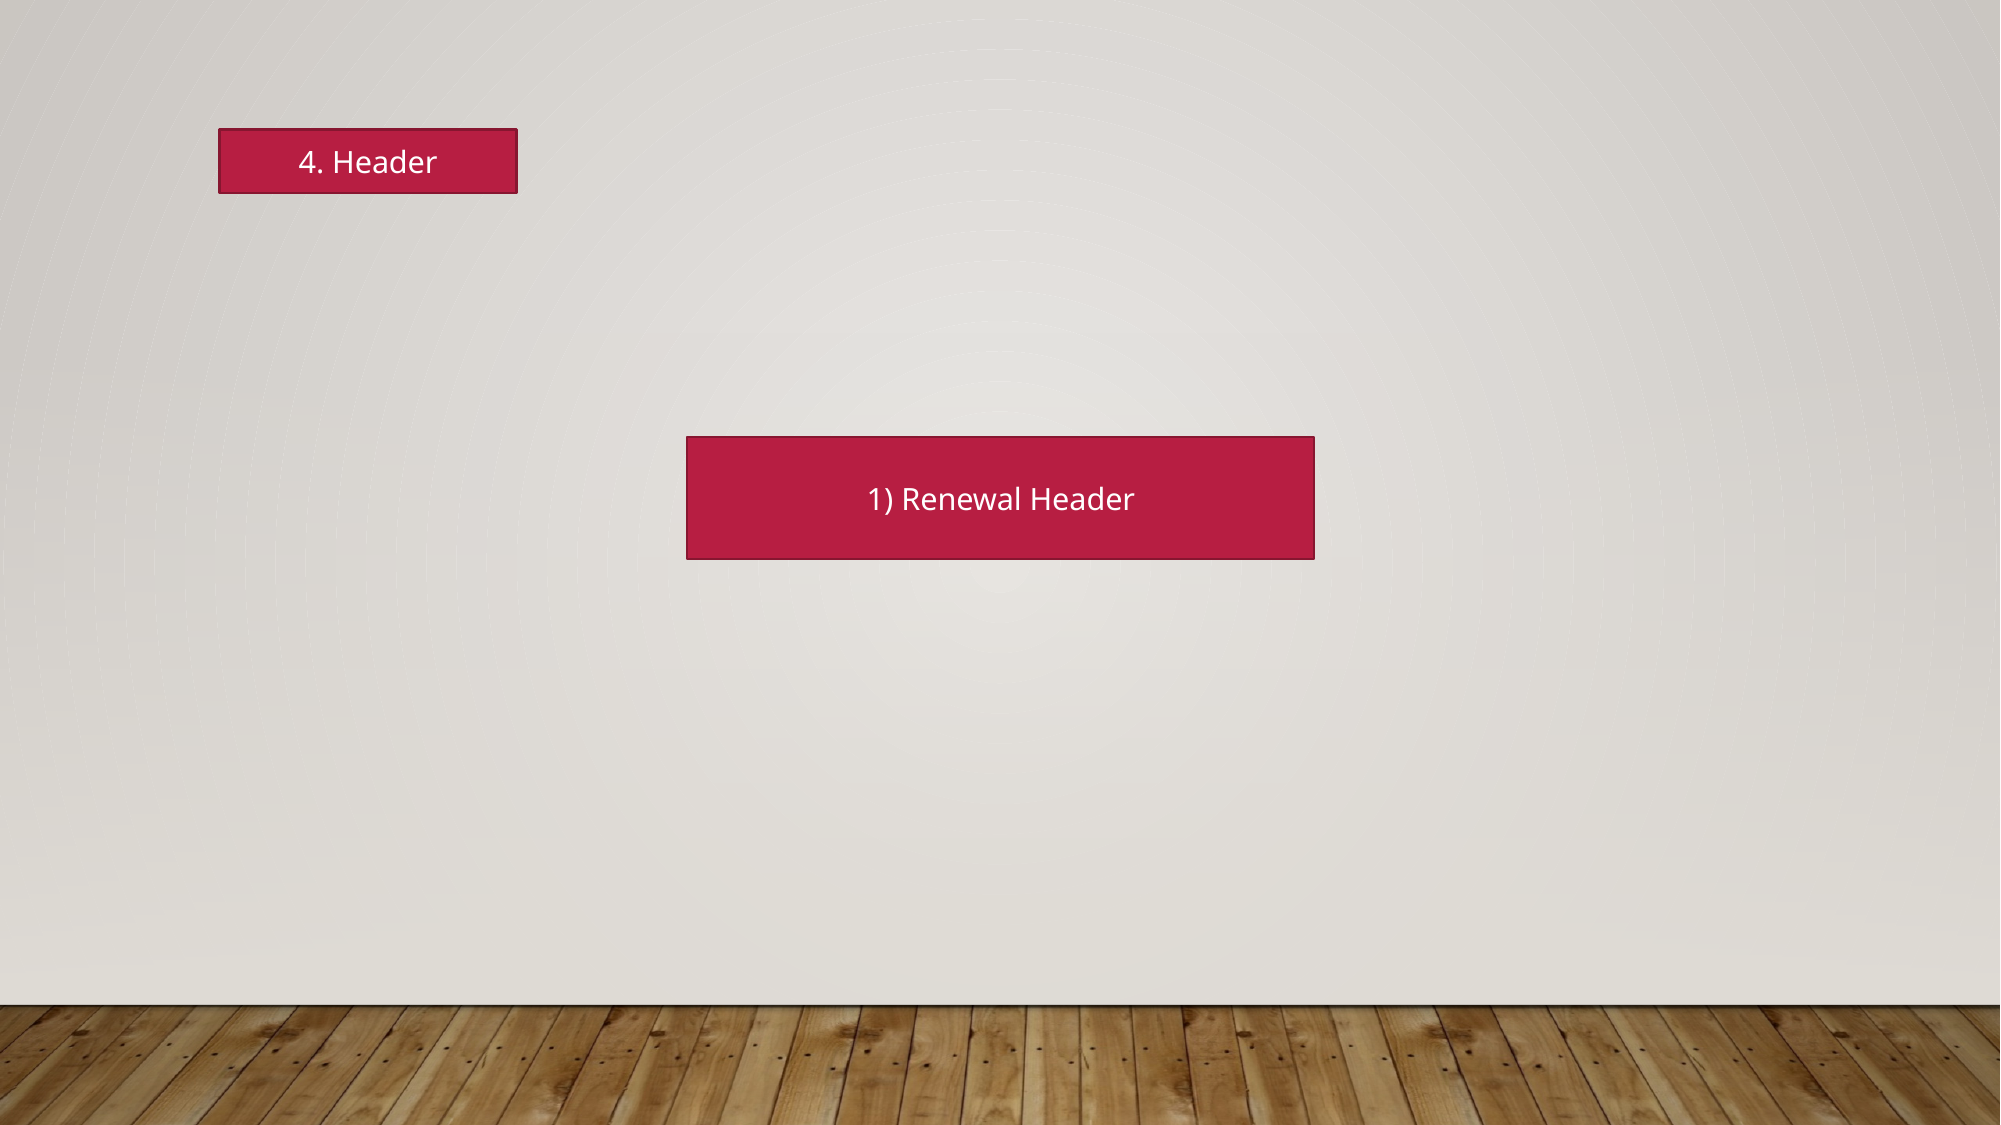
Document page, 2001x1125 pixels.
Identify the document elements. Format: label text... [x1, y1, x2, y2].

picture [0, 1005, 2000, 1125]
text_box 1) Renewal Header [686, 436, 1315, 560]
text_box 4. Header [218, 128, 518, 194]
